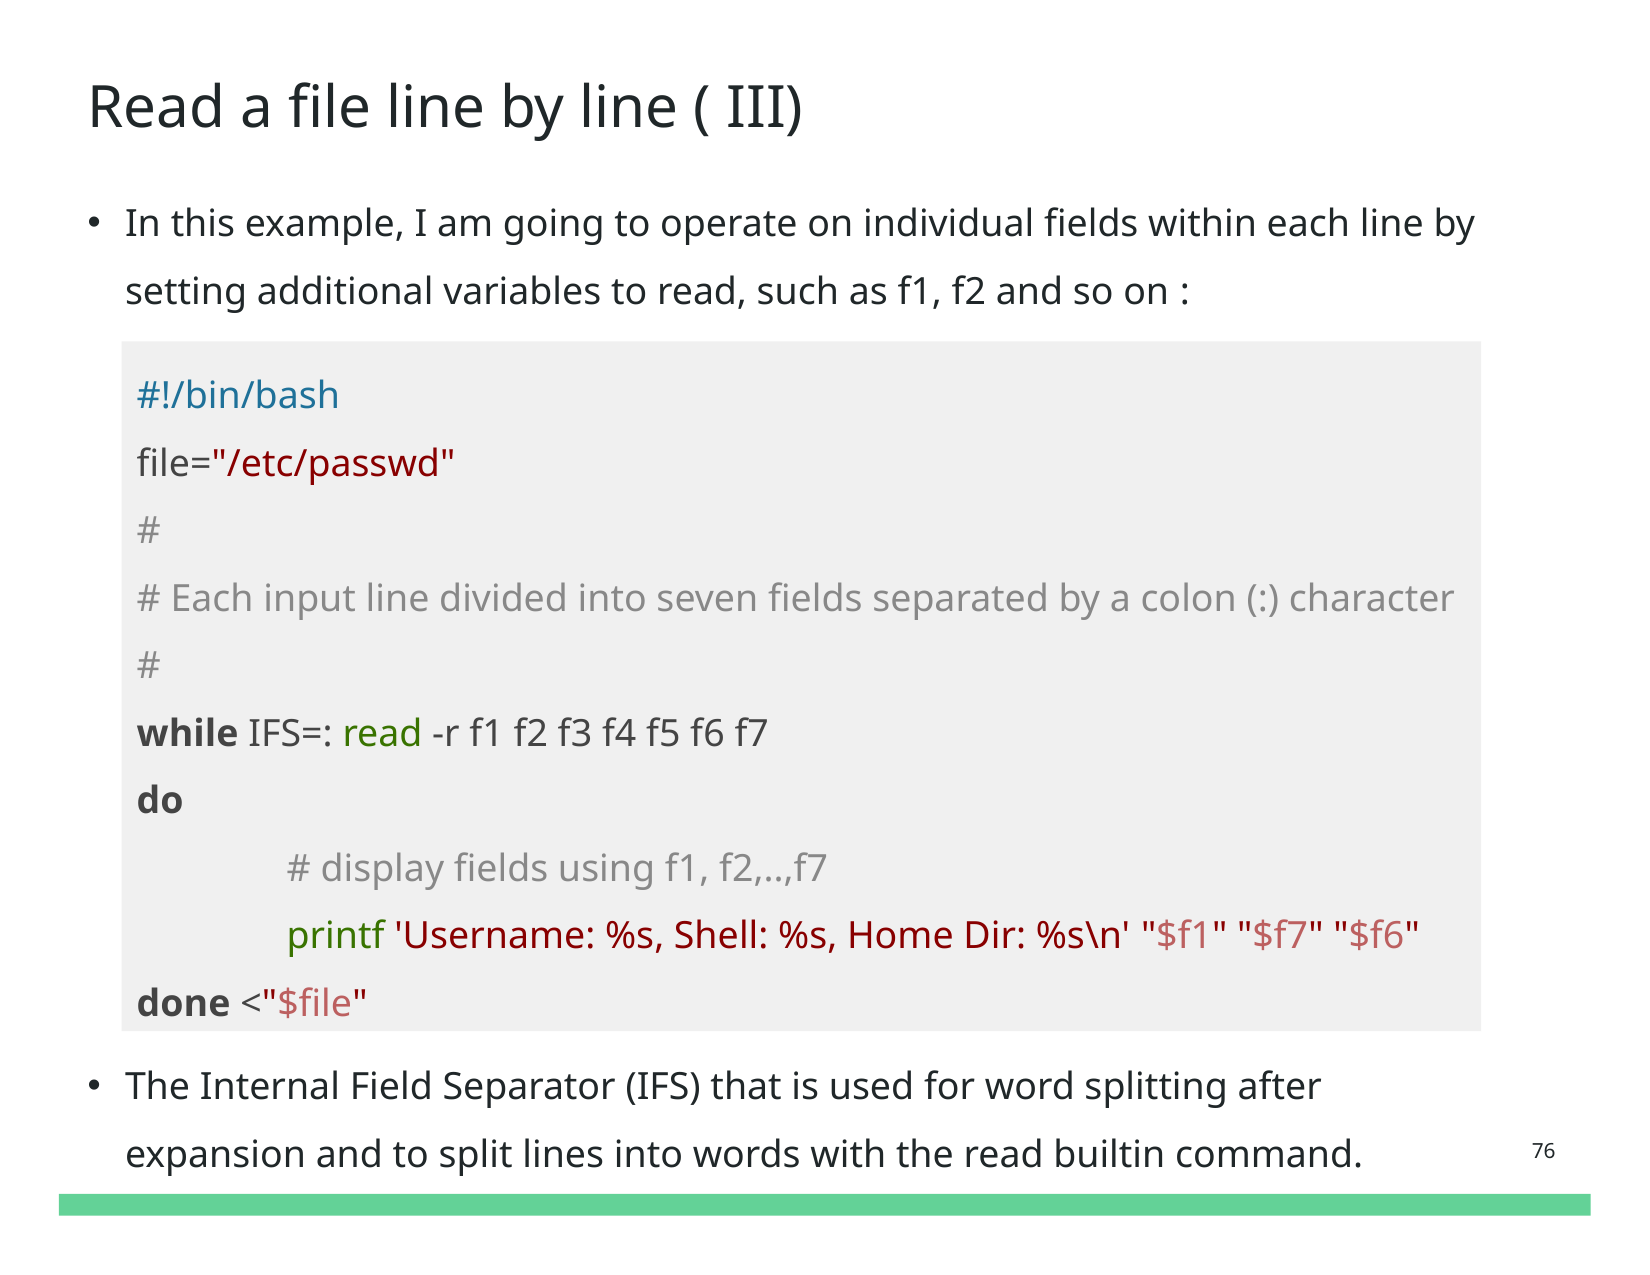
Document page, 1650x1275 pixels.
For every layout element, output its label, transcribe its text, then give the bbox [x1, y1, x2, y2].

text_box 76 [1478, 1107, 1571, 1197]
title Read a file line by line ( III) [87, 42, 1588, 175]
text_box #!/bin/bash file="/etc/passwd" # # Each input line divided into seven fields separated by a colon (:) character # while IFS=: read -r f1 f2 f3 f4 f5 f6 f7 do # display fields using f1, f2,..,f7 printf 'Username: %s, Shell: %s, Home Dir: %s\n' "$f1" "$f7" "$f6" done <"$file" [121, 341, 1482, 1032]
list In this example, I am going to operate on individual fields within each line by setting additional variables to read, such as f1, f2 and so on : The Internal Field Separator (IFS) that is used for word splitting after expansion and to split lines into words with the read builtin command. [87, 176, 1491, 265]
